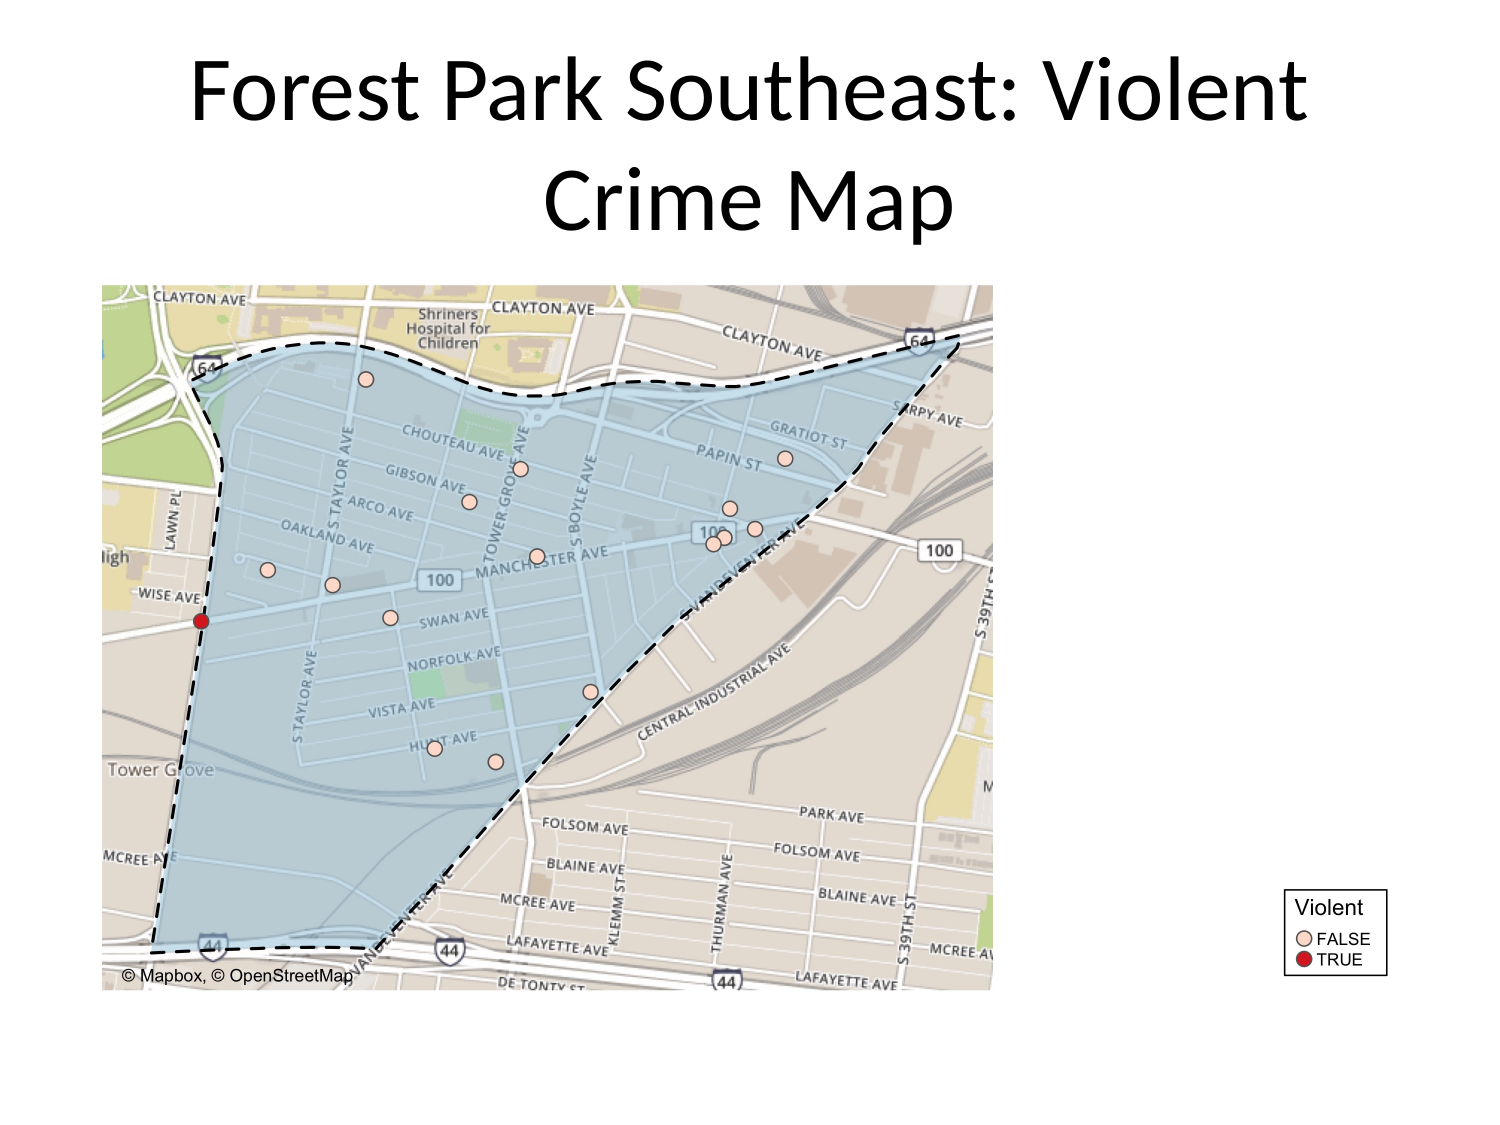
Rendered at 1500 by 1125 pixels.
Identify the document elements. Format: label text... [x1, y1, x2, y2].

title Forest Park Southeast: Violent Crime Map [75, 45, 1425, 233]
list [74, 262, 1426, 1013]
